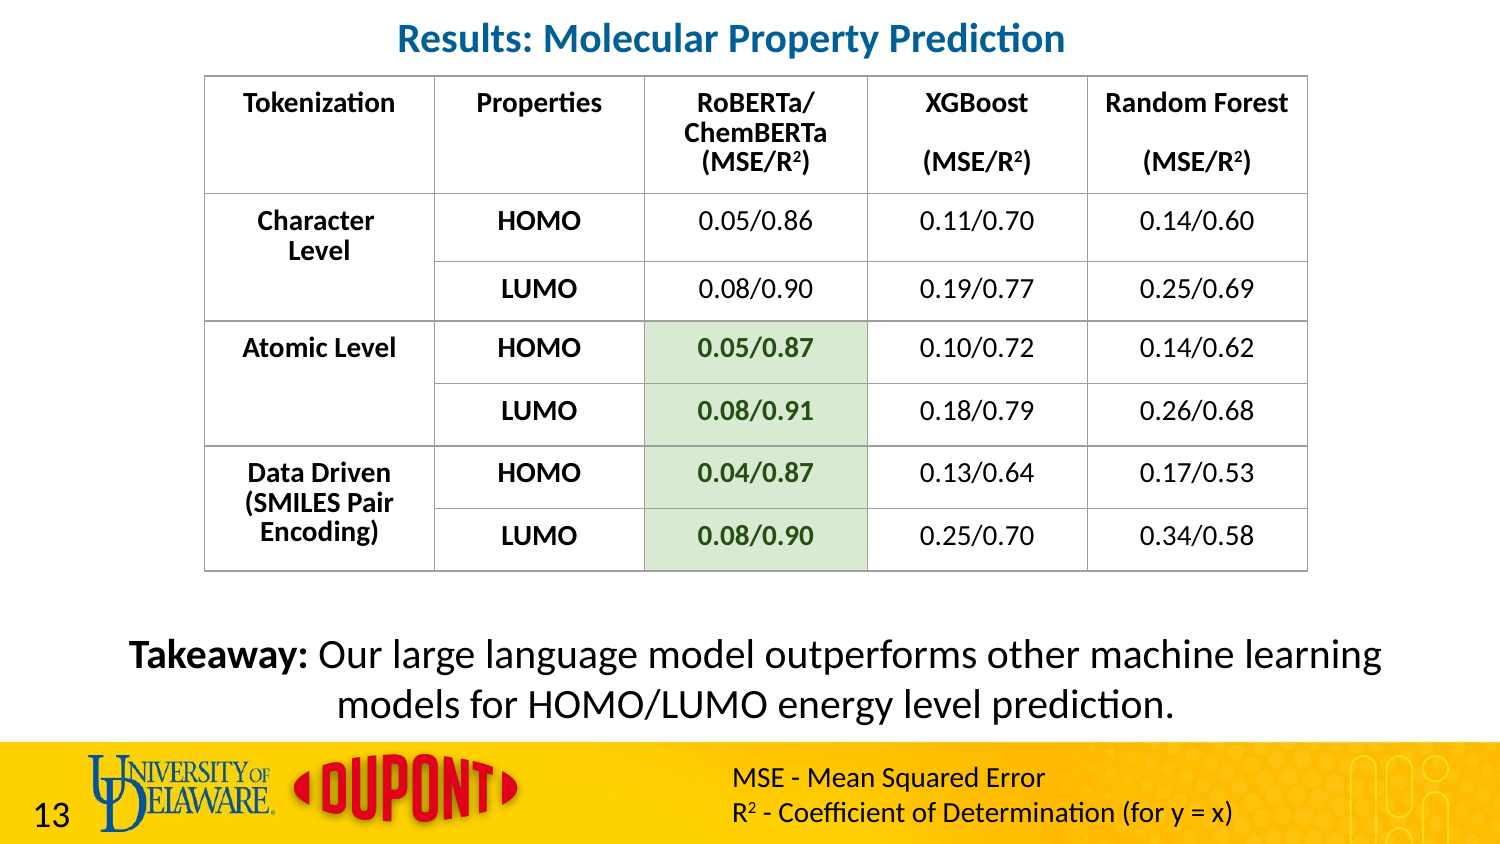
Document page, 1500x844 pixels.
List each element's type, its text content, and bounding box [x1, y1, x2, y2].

picture [0, 0, 1500, 844]
table_header RoBERTa/ ChemBERTa (MSE/R2) [645, 77, 867, 193]
table_cell 0.25/0.69 [1088, 262, 1307, 320]
table_cell 0.19/0.77 [868, 262, 1087, 320]
table_cell Atomic Level [205, 322, 434, 445]
table_cell Character Level [205, 194, 434, 320]
text_box MSE - Mean Squared Error R2 - Coefficient of Determination (for y = x) [716, 743, 1447, 831]
table_header XGBoost (MSE/R2) [868, 77, 1087, 193]
text_box Takeaway: Our large language model outperforms other machine learning models for HOMO/LUMO energy level prediction. [50, 611, 1462, 691]
table_cell HOMO [435, 194, 644, 261]
table_cell 0.08/0.90 [645, 509, 867, 570]
table_header Random Forest (MSE/R2) [1088, 77, 1307, 193]
table_cell 0.17/0.53 [1088, 447, 1307, 508]
table_cell 0.08/0.91 [645, 384, 867, 445]
table_cell Data Driven (SMILES Pair Encoding) [205, 447, 434, 570]
table_cell 0.18/0.79 [868, 384, 1087, 445]
table_cell 0.25/0.70 [868, 509, 1087, 570]
table_cell LUMO [435, 262, 644, 320]
table_cell 0.14/0.62 [1088, 322, 1307, 383]
table_cell 0.26/0.68 [1088, 384, 1307, 445]
table_cell 0.14/0.60 [1088, 194, 1307, 261]
table_cell LUMO [435, 384, 644, 445]
table_cell 0.34/0.58 [1088, 509, 1307, 570]
table_cell LUMO [435, 509, 644, 570]
table_cell 0.10/0.72 [868, 322, 1087, 383]
table_cell 0.11/0.70 [868, 194, 1087, 261]
table_header Tokenization [205, 77, 434, 193]
title Results: Molecular Property Prediction [61, 5, 1412, 65]
table_cell 0.13/0.64 [868, 447, 1087, 508]
table_cell 0.08/0.90 [645, 262, 867, 320]
table_header Properties [435, 77, 644, 193]
table_cell 0.05/0.86 [645, 194, 867, 261]
table_cell 0.04/0.87 [645, 447, 867, 508]
table_cell 0.05/0.87 [645, 322, 867, 383]
table_cell HOMO [435, 447, 644, 508]
table_cell HOMO [435, 322, 644, 383]
text_box 13 [2, 774, 101, 844]
